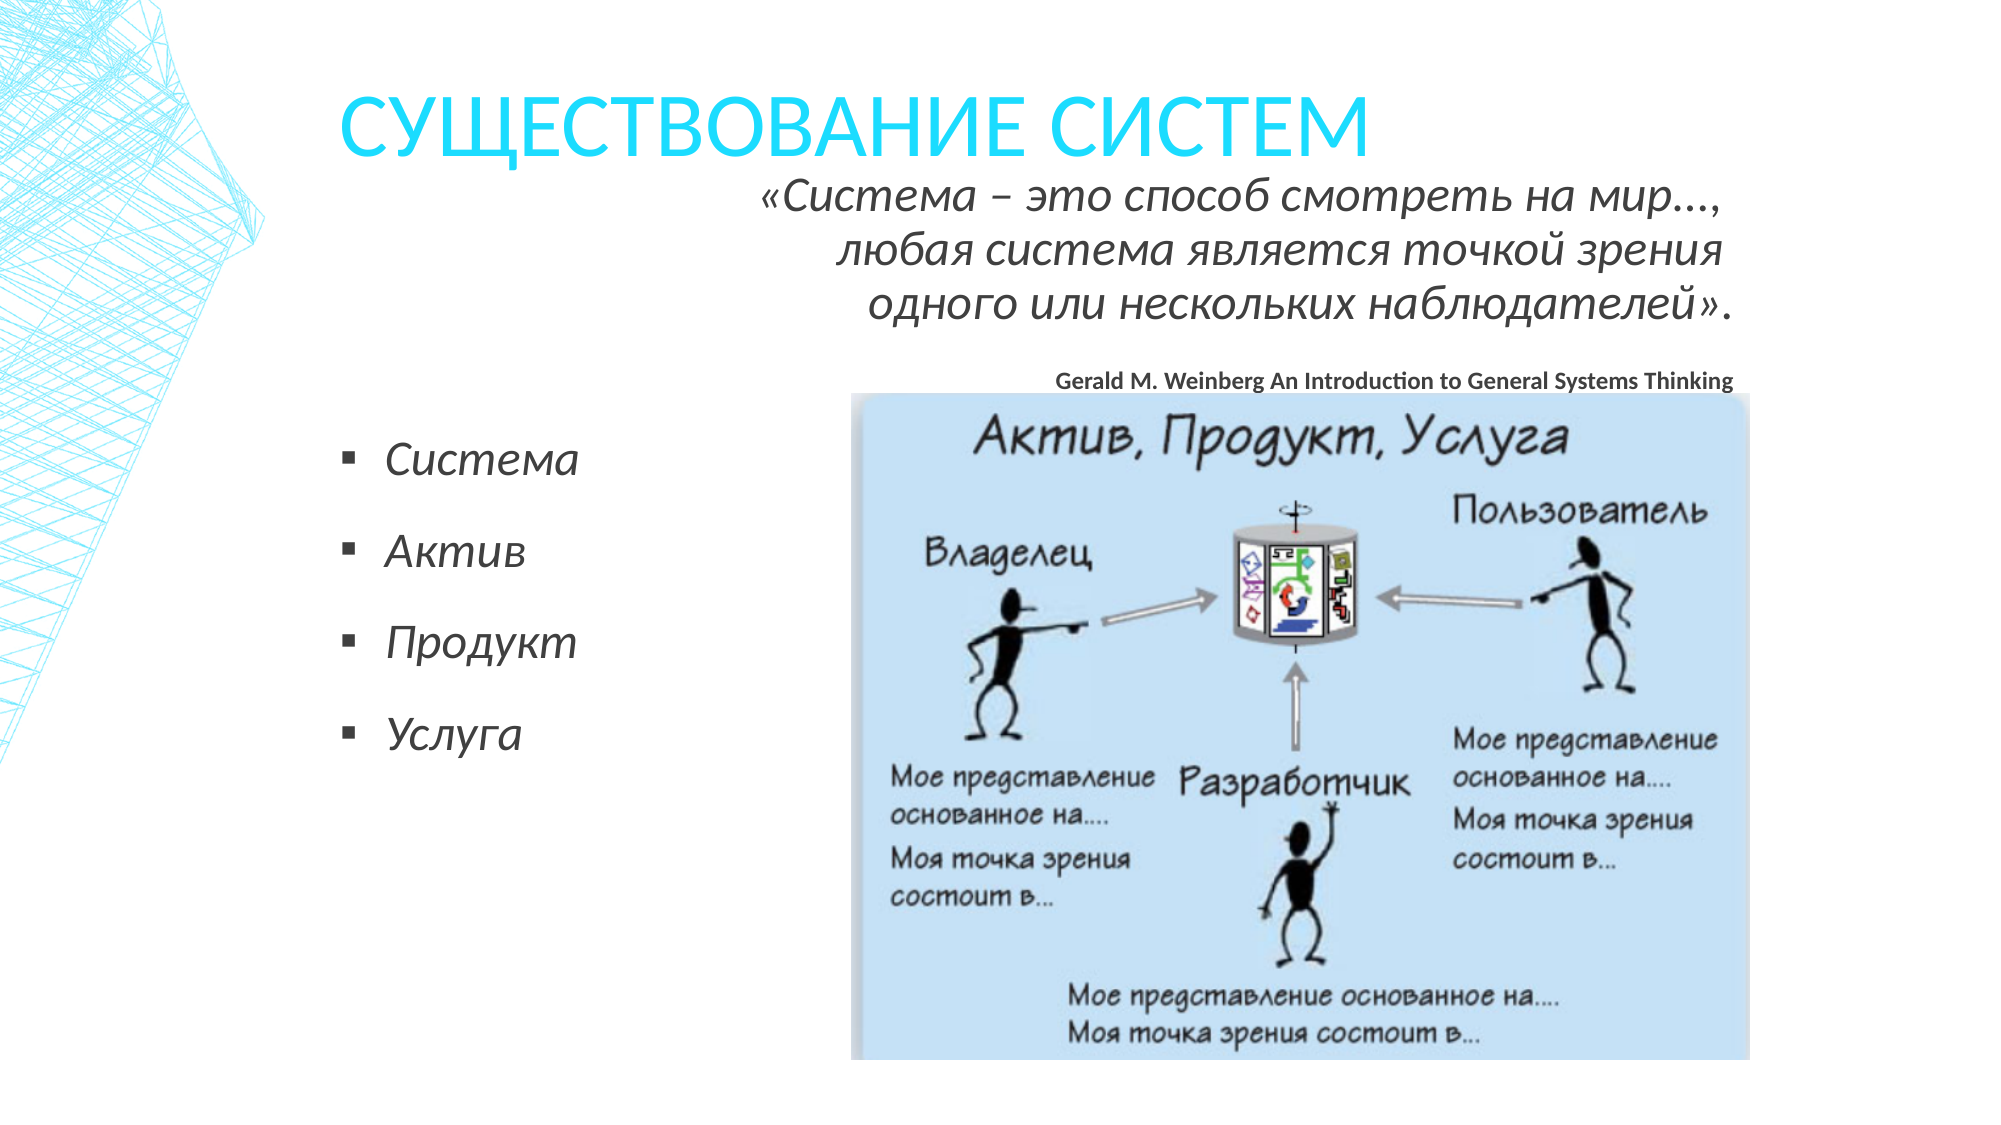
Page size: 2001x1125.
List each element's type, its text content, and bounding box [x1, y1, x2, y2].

list «Система – это способ смотреть на мир..., любая система является точкой зрения одного или нескольких наблюдателей». Gerald M. Weinberg An Introduction to General Systems Thinking Система Актив Продукт Услуга [324, 161, 1750, 1060]
picture [0, 0, 2001, 1125]
title Существование систем [324, 62, 1863, 184]
